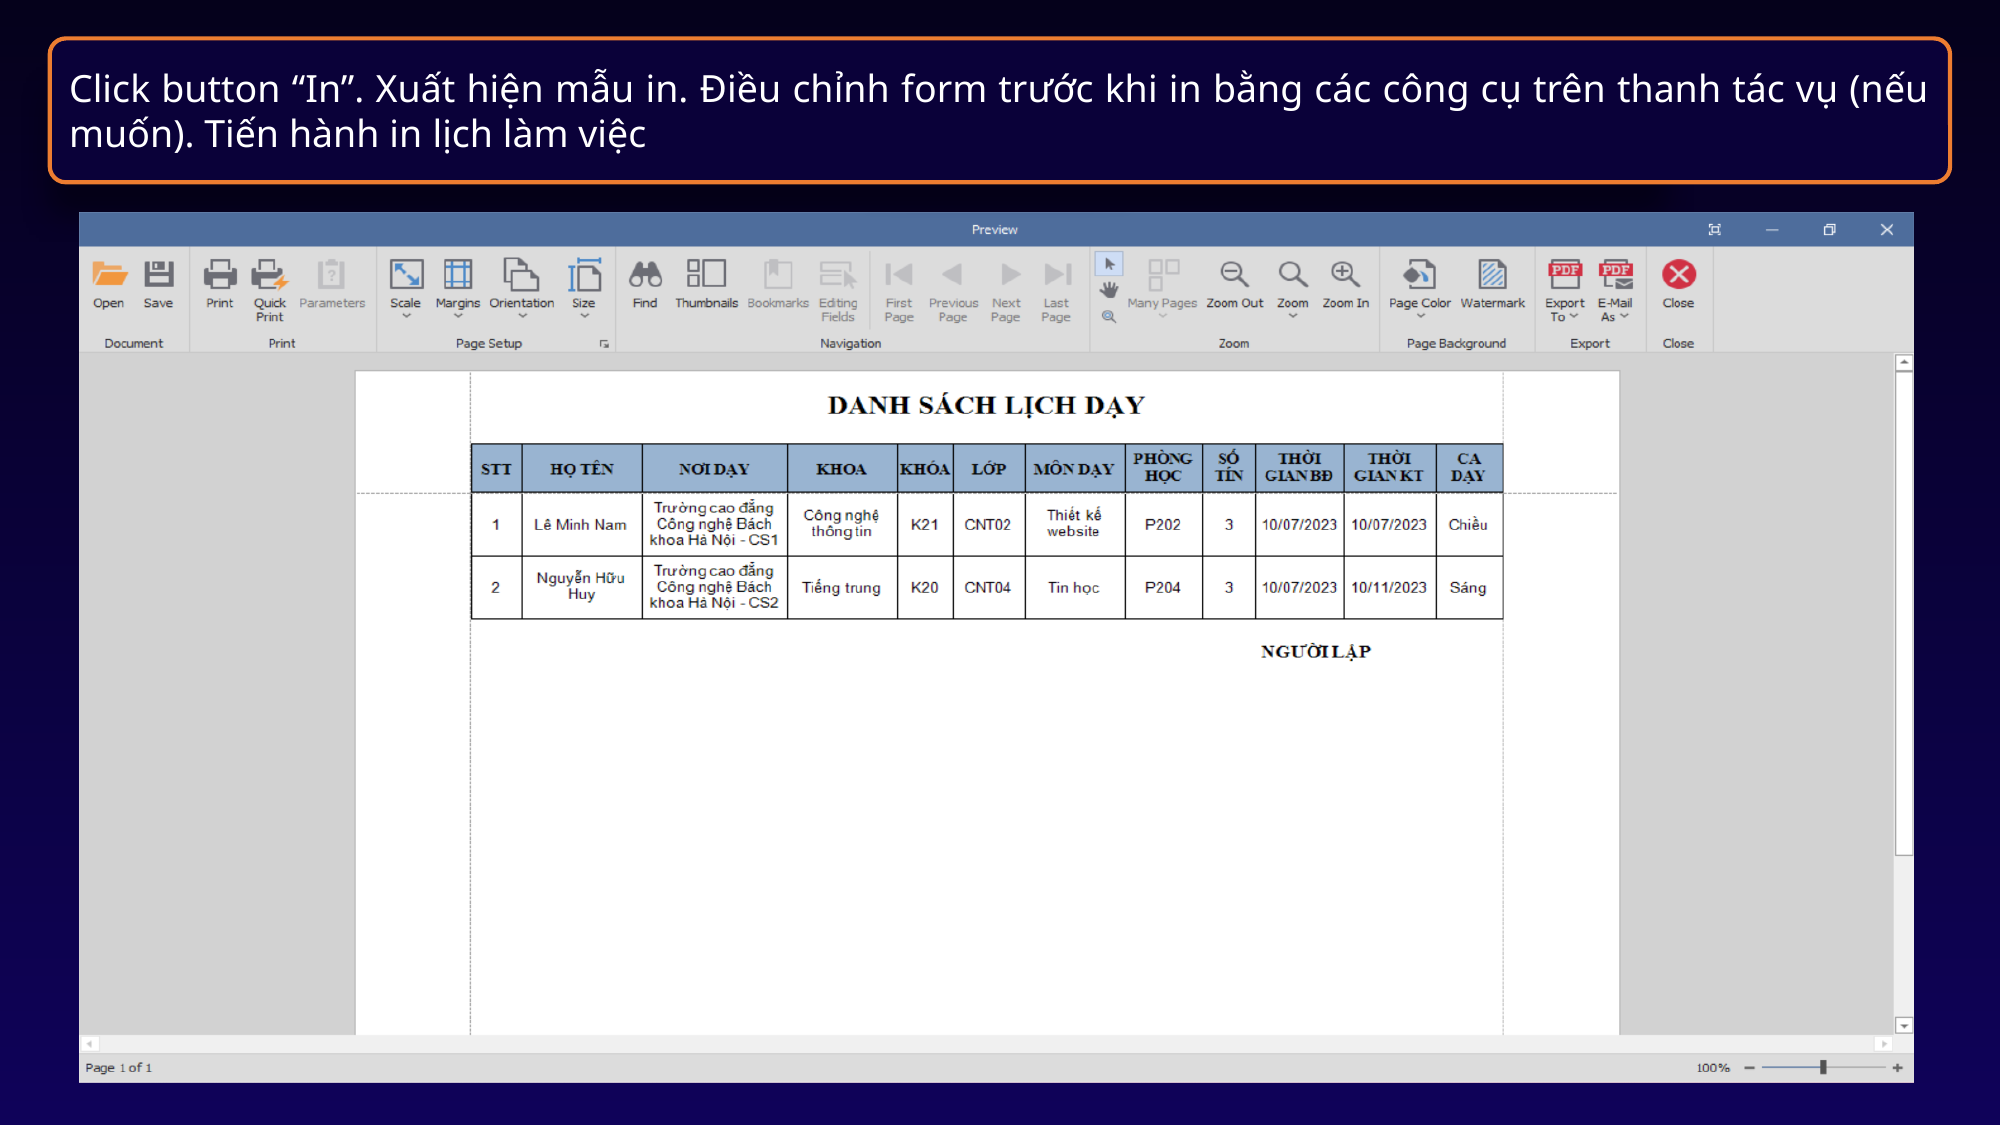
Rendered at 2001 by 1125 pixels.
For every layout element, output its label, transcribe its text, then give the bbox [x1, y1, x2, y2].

picture [79, 212, 1914, 1083]
text_box Click button “In”. Xuất hiện mẫu in. Điều chỉnh form trước khi in bằng các công cụ trên thanh tác vụ (nếu muốn). Tiến hành in lịch làm việc [48, 37, 1952, 184]
